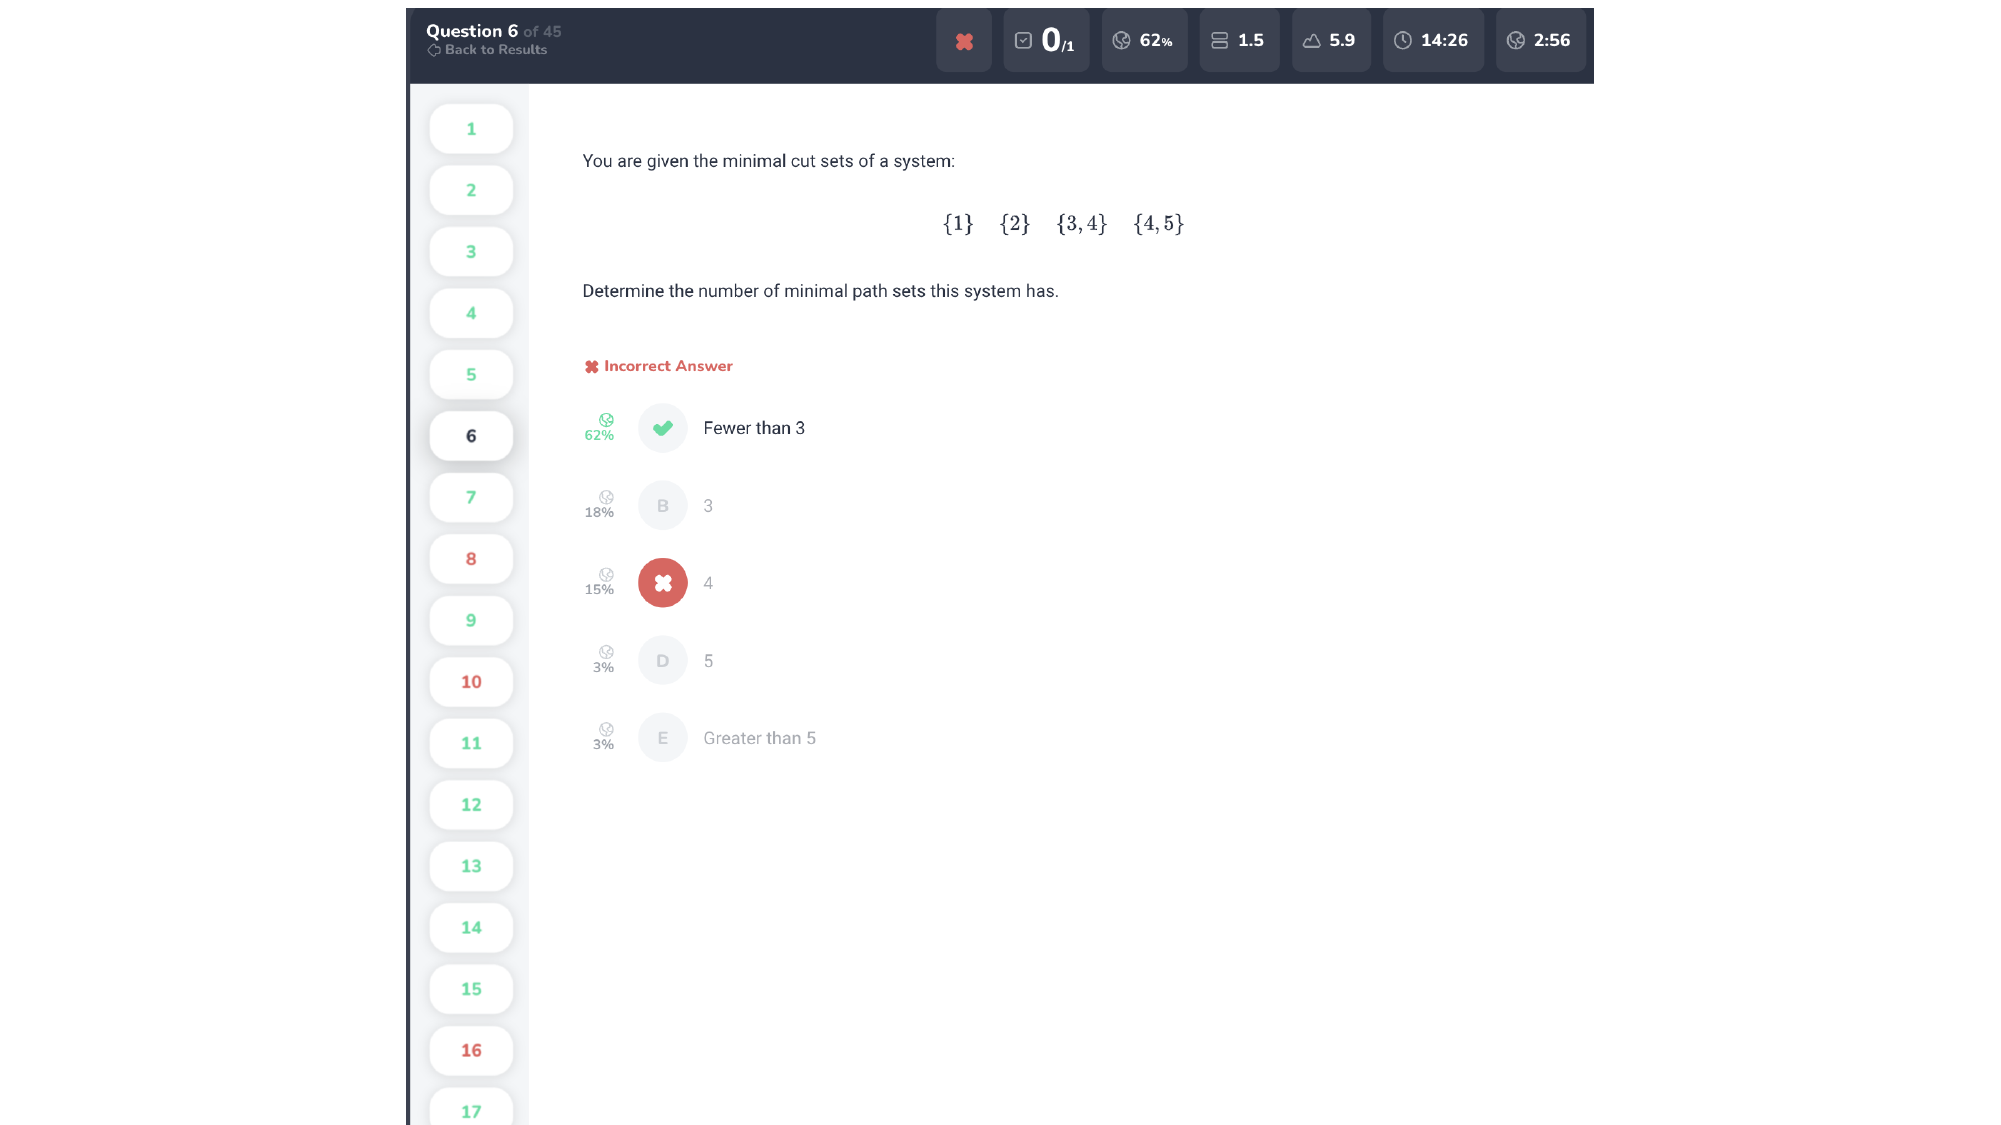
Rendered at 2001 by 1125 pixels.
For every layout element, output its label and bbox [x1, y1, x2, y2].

picture [405, 7, 1595, 1125]
